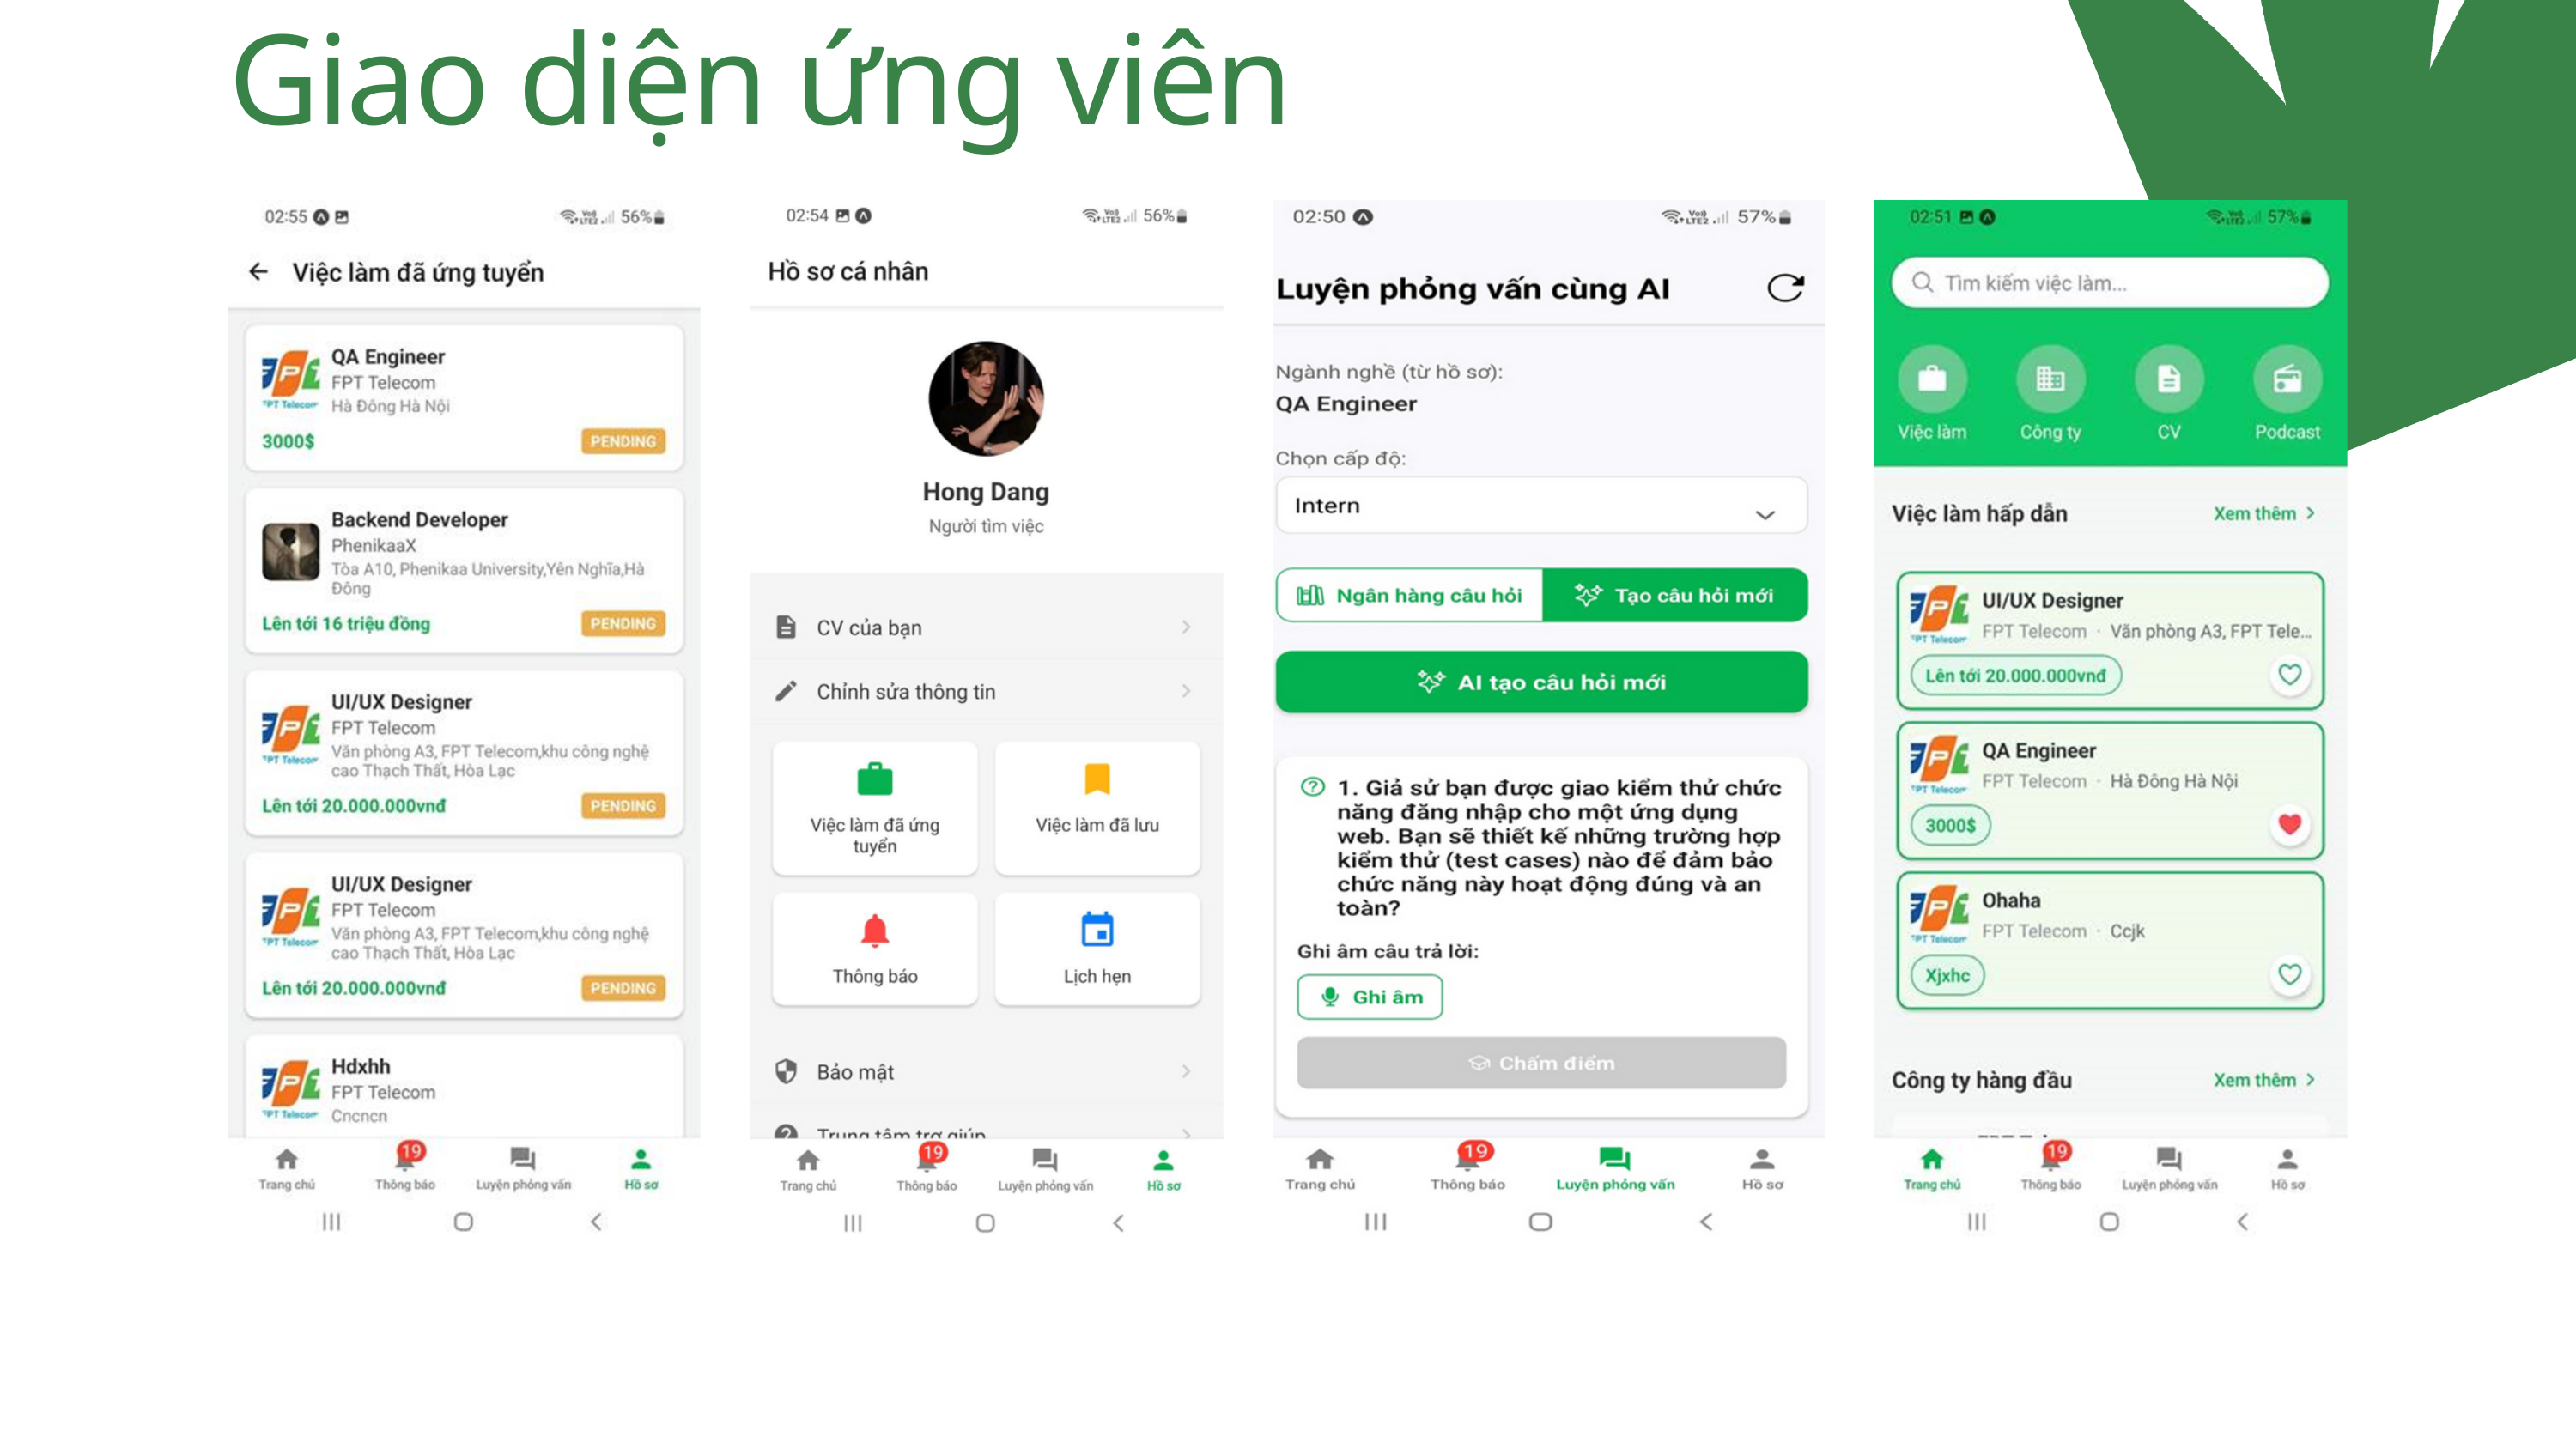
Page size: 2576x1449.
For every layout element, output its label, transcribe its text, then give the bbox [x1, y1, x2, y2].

text_box Giao diện ứng viên [228, 0, 2212, 150]
text_box [1874, 200, 2348, 1249]
text_box [750, 200, 1224, 1249]
text_box [228, 200, 701, 1249]
text_box [2129, 0, 2576, 452]
text_box [1273, 200, 1825, 1249]
